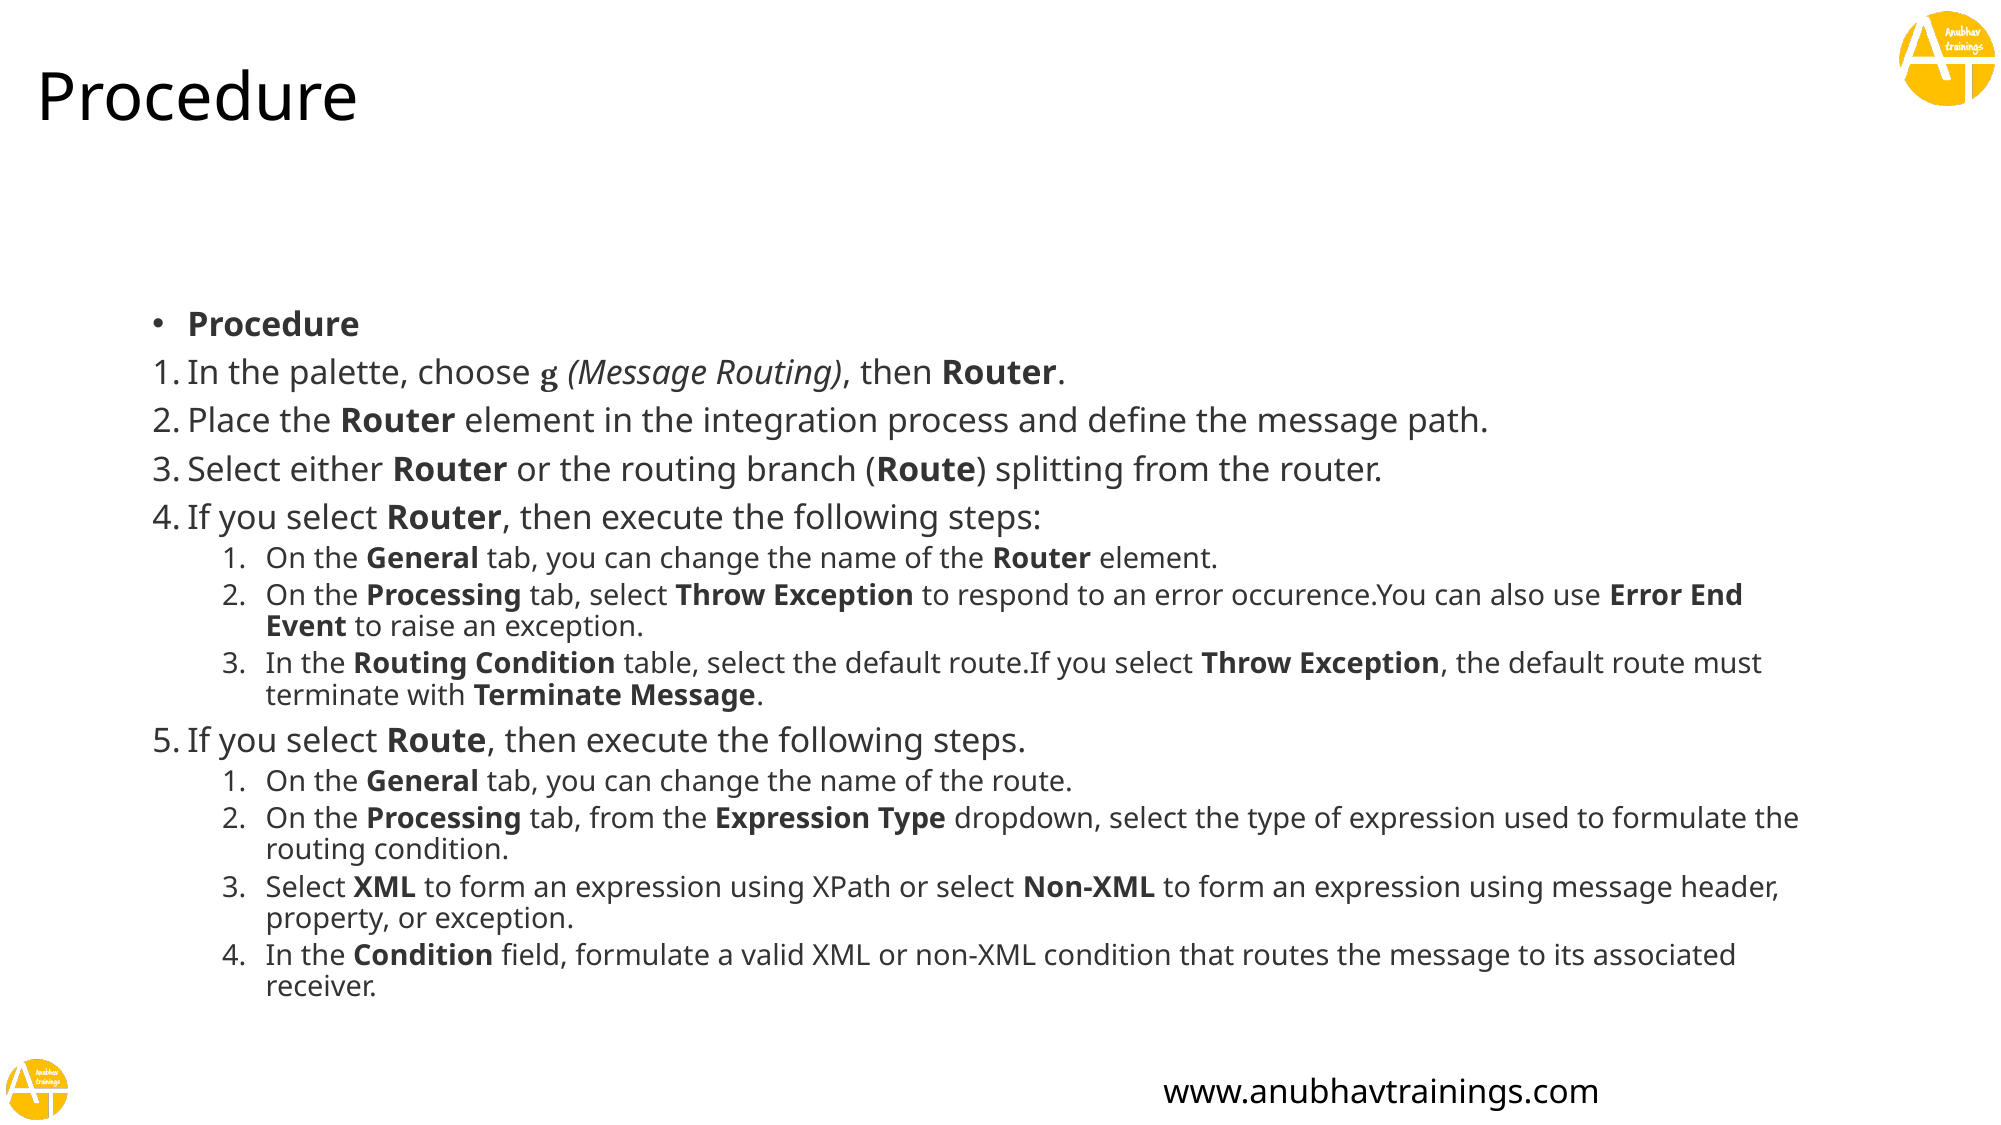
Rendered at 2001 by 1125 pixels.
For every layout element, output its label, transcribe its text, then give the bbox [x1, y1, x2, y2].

title Procedure [21, 21, 1747, 176]
picture [1890, 5, 2000, 114]
picture [0, 1055, 71, 1125]
list Procedure In the palette, choose  (Message Routing), then Router. Place the Router element in the integration process and define the message path. Select either Router or the routing branch (Route) splitting from the router. If you select Router, then execute the following steps: On the General tab, you can change the name of the Router element. On the Processing tab, select Throw Exception to respond to an error occurence.You can also use Error End Event to raise an exception. In the Routing Condition table, select the default route.If you select Throw Exception, the default route must terminate with Terminate Message. If you select Route, then execute the following steps. On the General tab, you can change the name of the route. On the Processing tab, from the Expression Type dropdown, select the type of expression used to formulate the routing condition. Select XML to form an expression using XPath or select Non-XML to form an expression using message header, property, or exception. In the Condition field, formulate a valid XML or non-XML condition that routes the message to its associated receiver. [137, 299, 1863, 1014]
